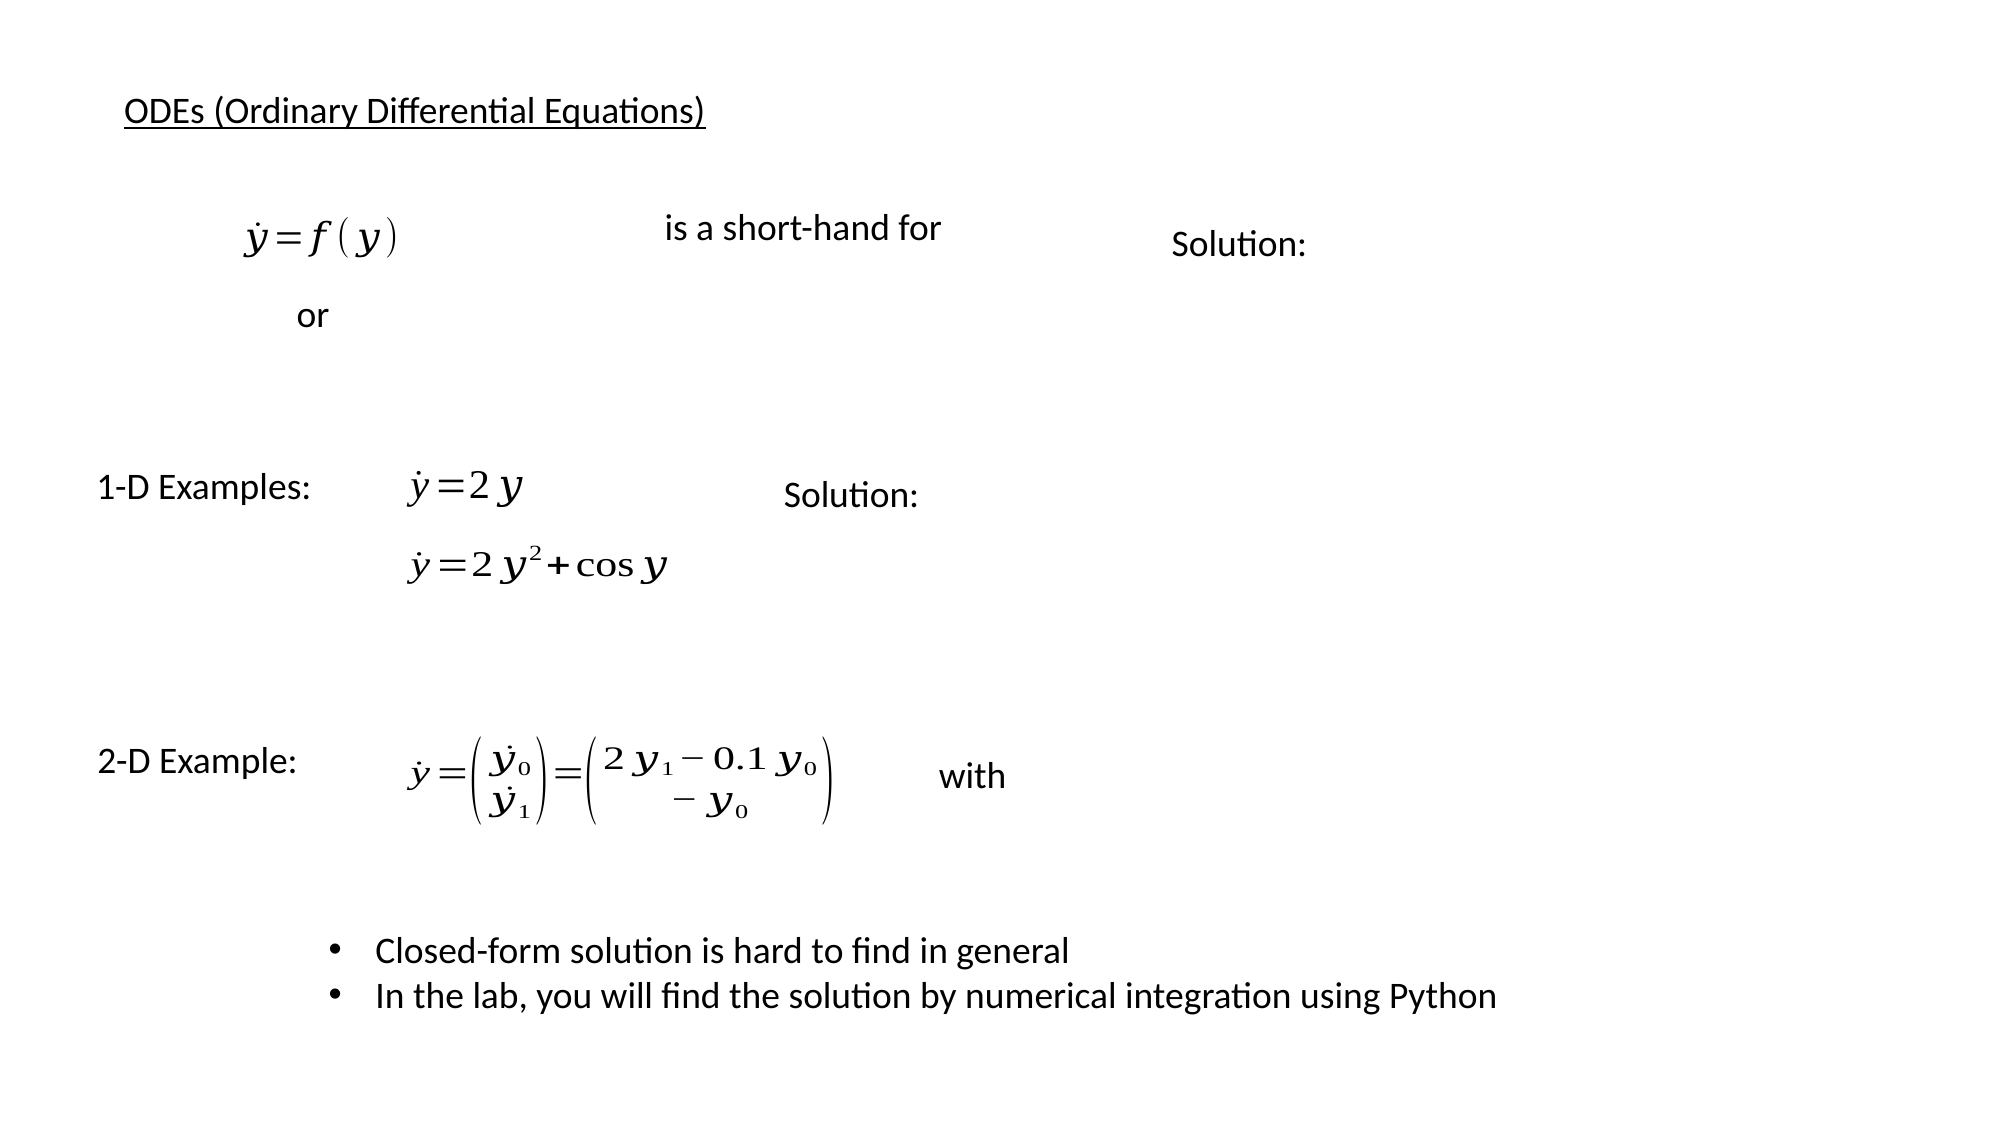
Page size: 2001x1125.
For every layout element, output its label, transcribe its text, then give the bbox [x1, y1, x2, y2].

text_box 2-D Example: [82, 729, 350, 789]
text_box 1-D Examples: [81, 454, 349, 515]
text_box ODEs (Ordinary Differential Equations) [109, 79, 821, 139]
text_box Closed-form solution is hard to find in general In the lab, you will find the solution by numerical integration using Python [313, 918, 1540, 1024]
